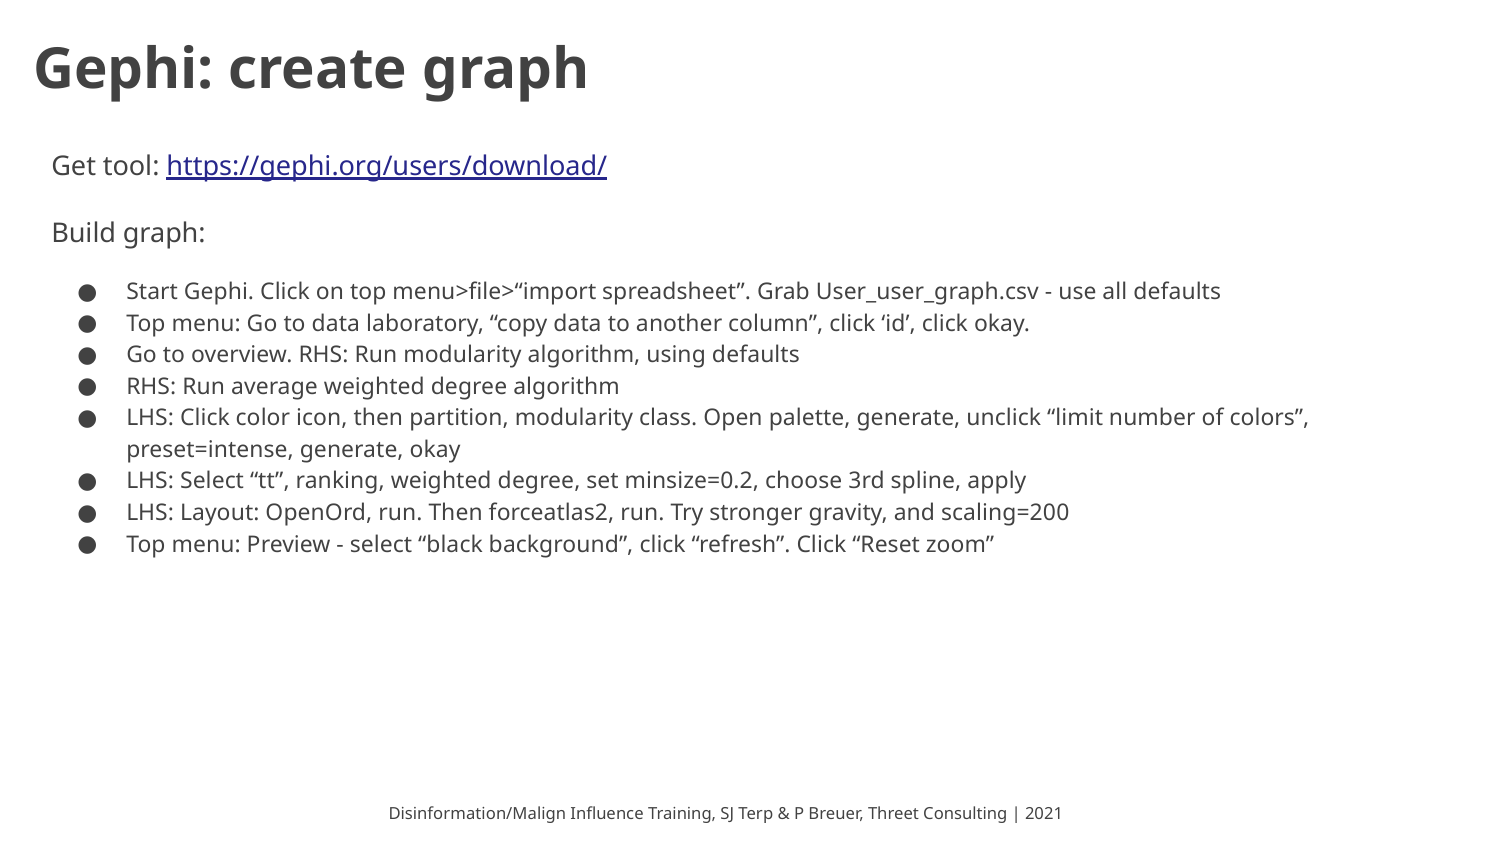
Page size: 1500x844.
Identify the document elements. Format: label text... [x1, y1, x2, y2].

title Gephi: create graph [18, 16, 1368, 115]
list Get tool: https://gephi.org/users/download/ Build graph: Start Gephi. Click on top menu>file>“import spreadsheet”. Grab User_user_graph.csv - use all defaults Top menu: Go to data laboratory, “copy data to another column”, click ‘id’, click okay. Go to overview. RHS: Run modularity algorithm, using defaults RHS: Run average weighted degree algorithm LHS: Click color icon, then partition, modularity class. Open palette, generate, unclick “limit number of colors”, preset=intense, generate, okay LHS: Select “tt”, ranking, weighted degree, set minsize=0.2, choose 3rd spline, apply LHS: Layout: OpenOrd, run. Then forceatlas2, run. Try stronger gravity, and scaling=200 Top menu: Preview - select “black background”, click “refresh”. Click “Reset zoom” [36, 128, 1368, 744]
